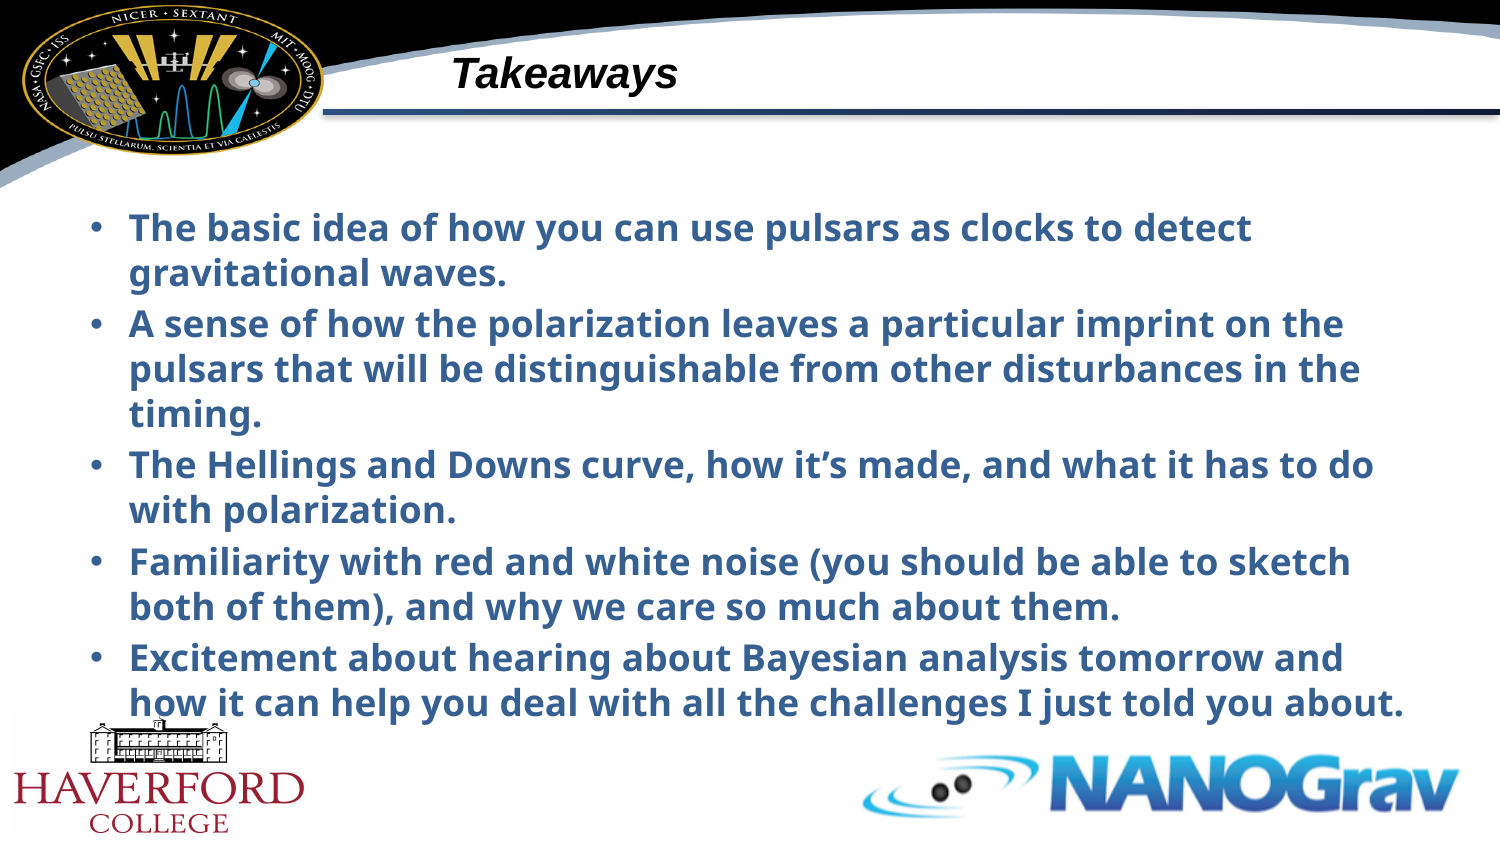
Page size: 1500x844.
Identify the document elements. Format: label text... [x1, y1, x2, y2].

slide_number [1074, 782, 1425, 827]
picture [0, 0, 1500, 844]
list The basic idea of how you can use pulsars as clocks to detect gravitational waves. A sense of how the polarization leaves a particular imprint on the pulsars that will be distinguishable from other disturbances in the timing. The Hellings and Downs curve, how it’s made, and what it has to do with polarization. Familiarity with red and white noise (you should be able to sketch both of them), and why we care so much about them. Excitement about hearing about Bayesian analysis tomorrow and how it can help you deal with all the challenges I just told you about. [75, 196, 1425, 754]
title Takeaways [435, 33, 1425, 110]
footer [512, 782, 988, 827]
